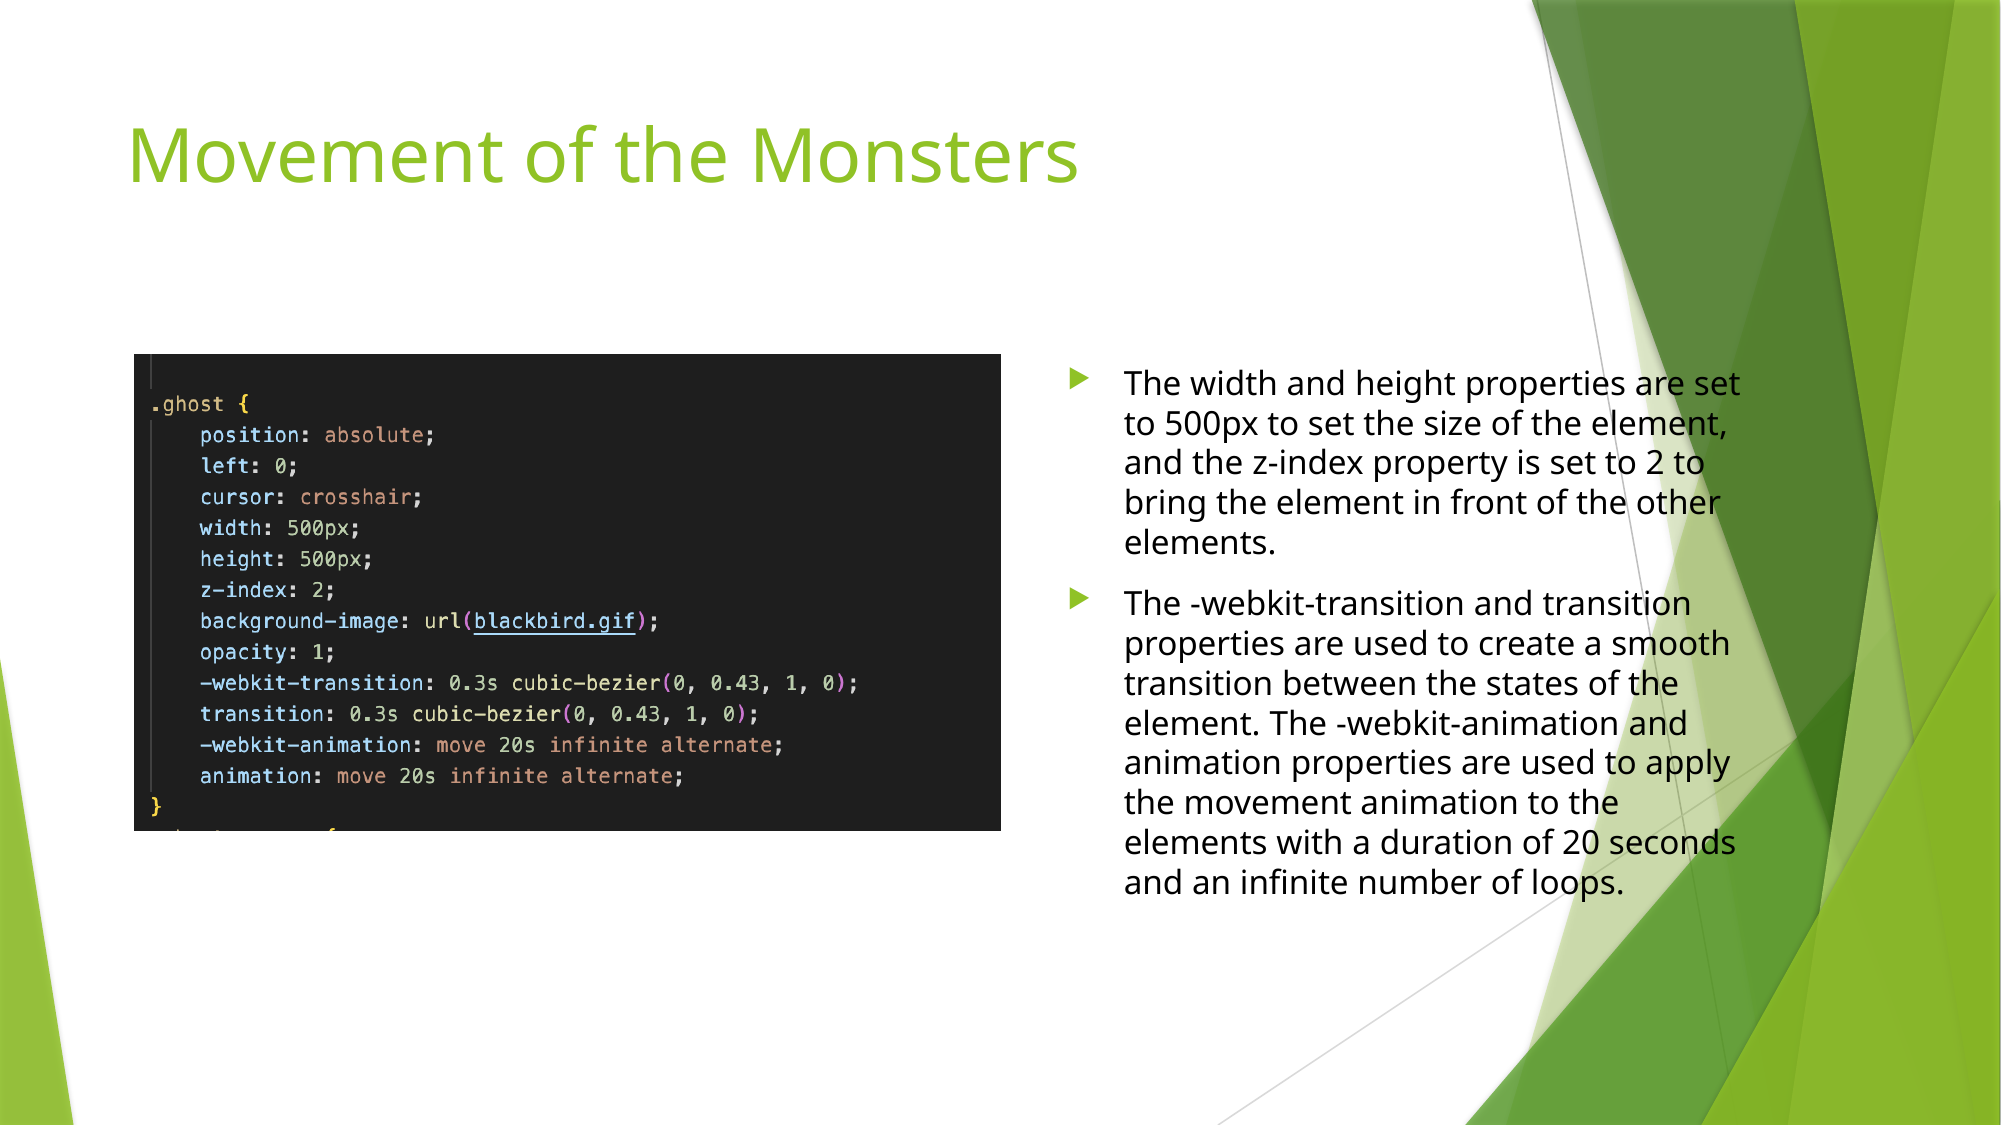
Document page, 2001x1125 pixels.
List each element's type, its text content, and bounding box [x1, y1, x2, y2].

picture [133, 353, 1002, 832]
title Movement of the Monsters [111, 99, 1522, 317]
list The width and height properties are set to 500px to set the size of the element, and the z-index property is set to 2 to bring the element in front of the other elements. The -webkit-transition and transition properties are used to create a smooth transition between the states of the element. The -webkit-animation and animation properties are used to apply the movement animation to the elements with a duration of 20 seconds and an infinite number of loops. [1052, 354, 1777, 992]
